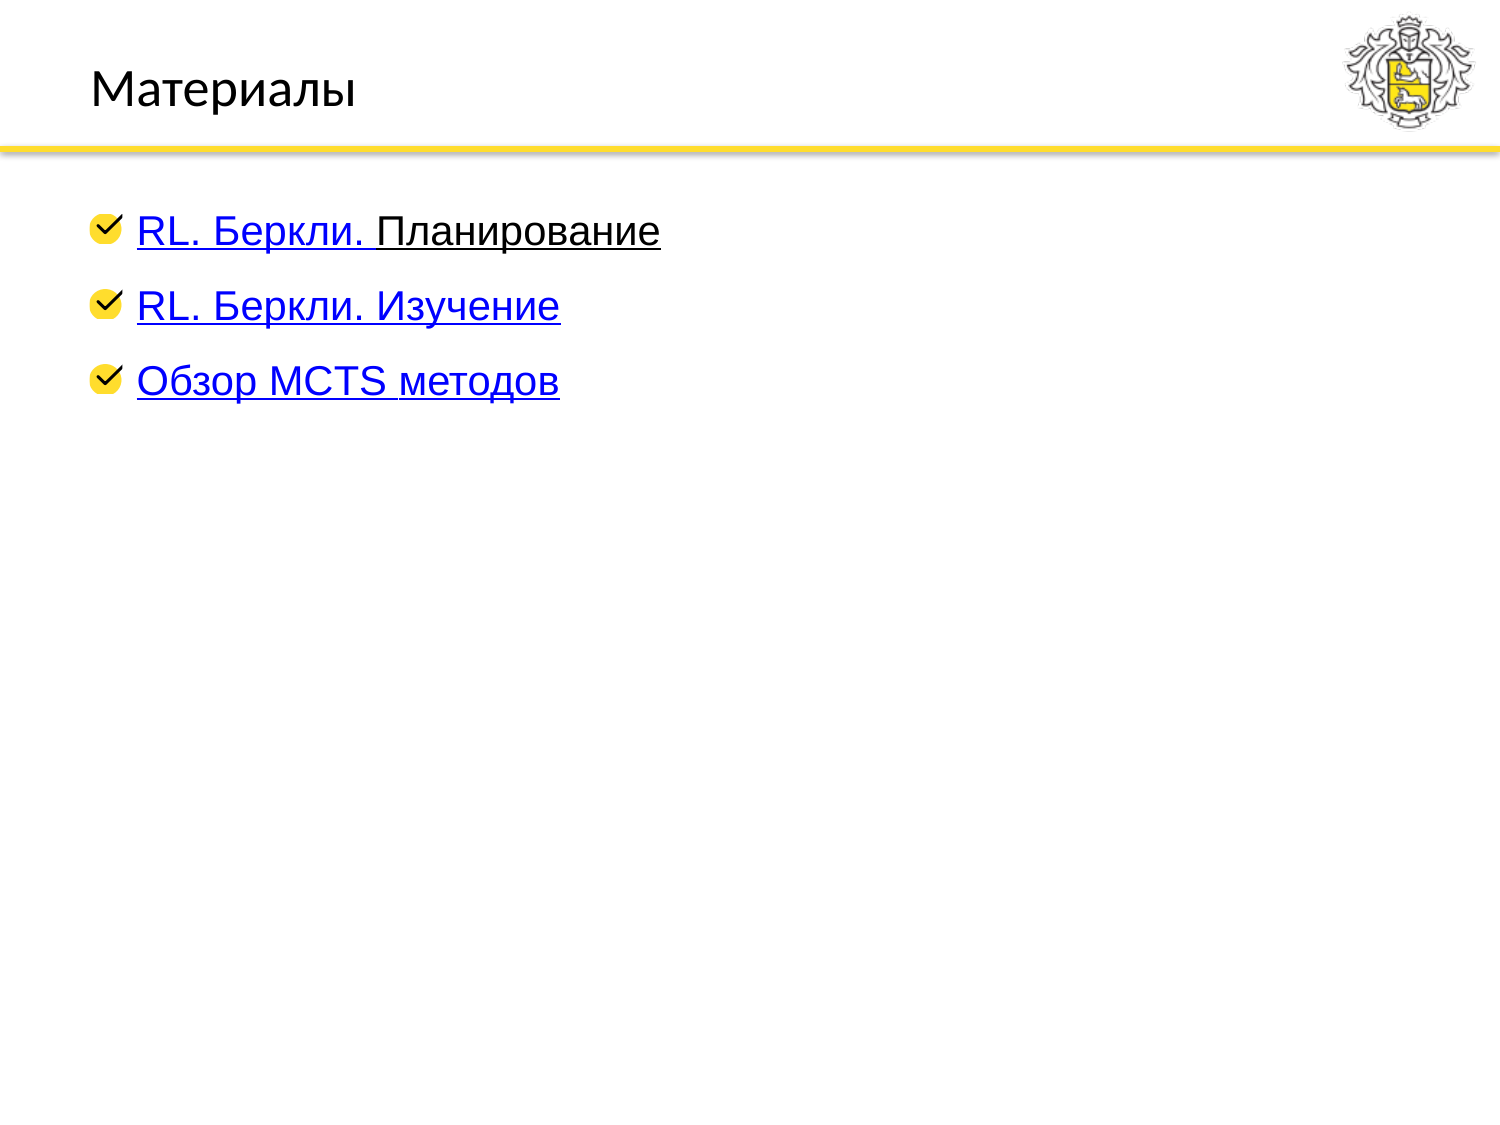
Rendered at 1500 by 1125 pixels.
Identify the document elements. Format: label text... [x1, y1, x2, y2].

text_box RL. Беркли. Планирование RL. Беркли. Изучение Обзор MCTS методов [0, 196, 750, 487]
title Материалы [75, 50, 1425, 119]
